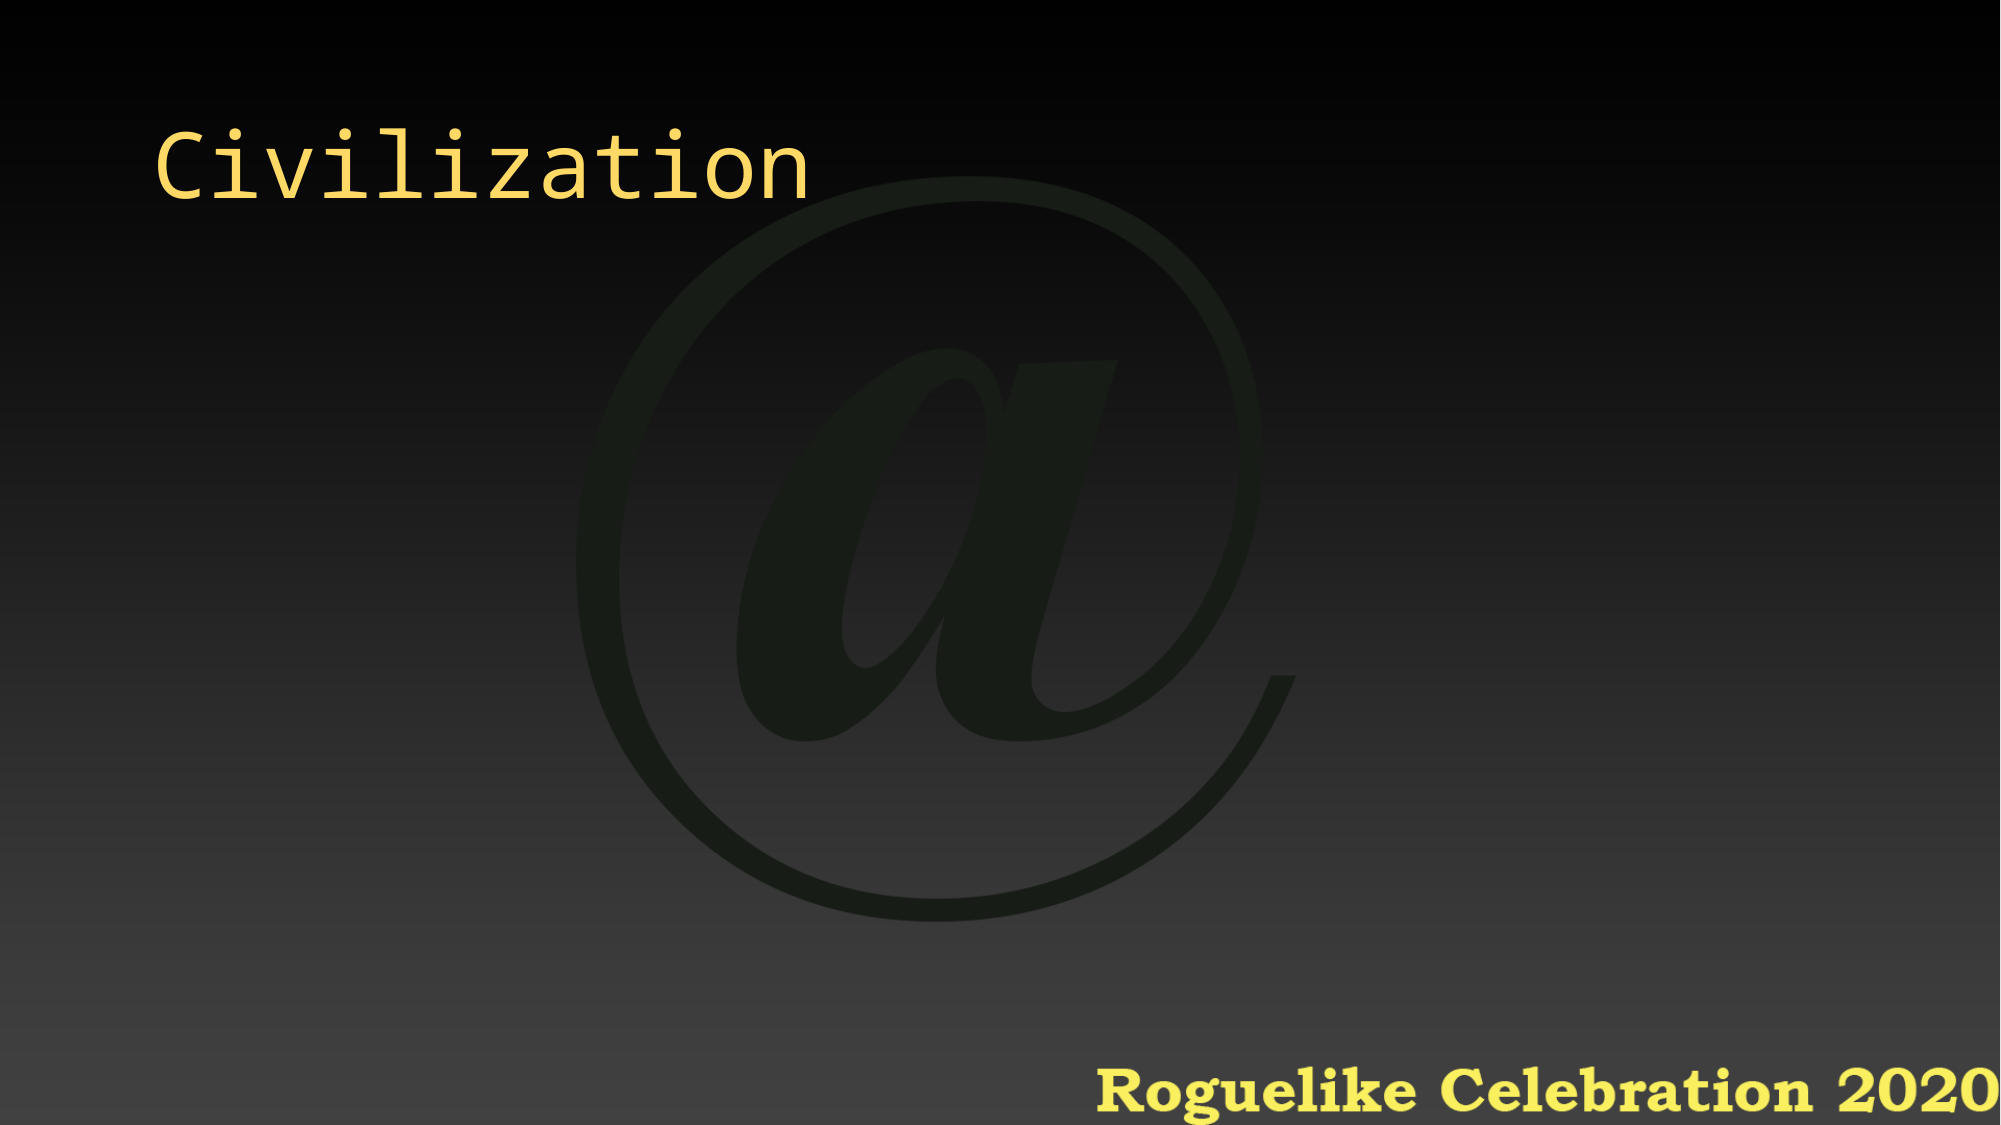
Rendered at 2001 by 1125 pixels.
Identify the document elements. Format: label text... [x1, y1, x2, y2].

picture [0, 0, 2001, 1125]
title Civilization [137, 59, 1863, 278]
